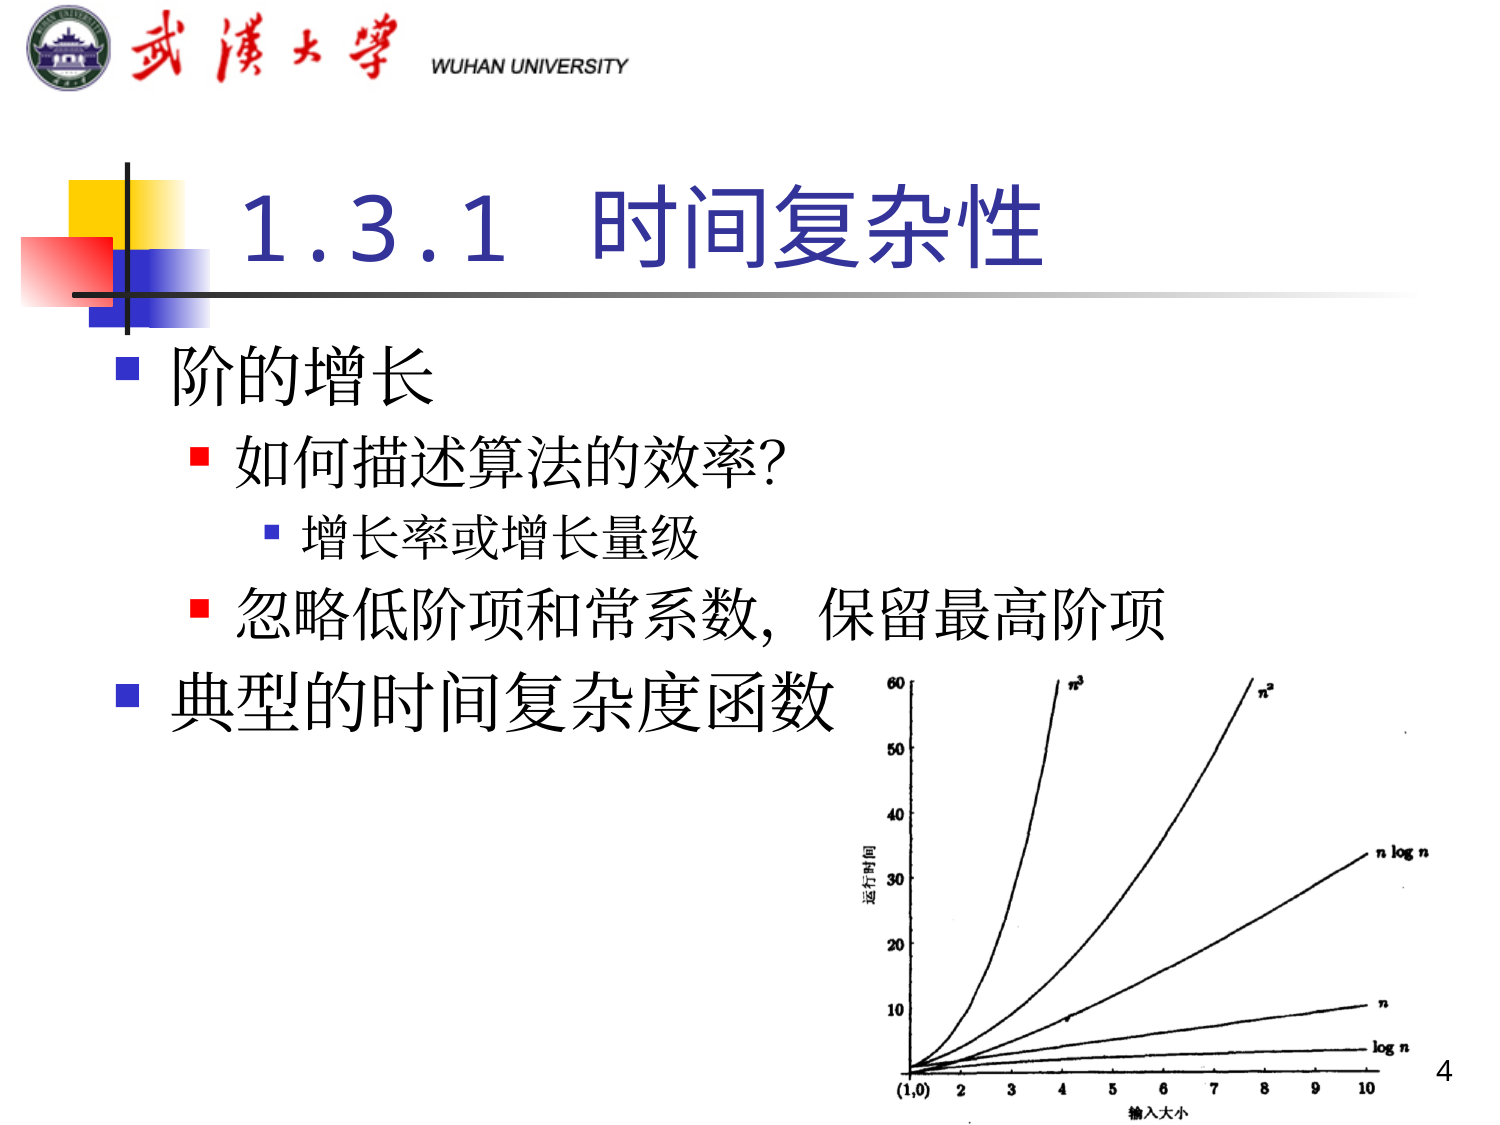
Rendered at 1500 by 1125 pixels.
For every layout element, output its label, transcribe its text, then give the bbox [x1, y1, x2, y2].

picture [0, 0, 643, 93]
list 阶的增长 如何描述算法的效率？ 增长率或增长量级 忽略低阶项和常系数，保留最高阶项 典型的时间复杂度函数 [97, 326, 1481, 768]
picture [850, 668, 1436, 1125]
slide_number 54 [1440, 1024, 1468, 1100]
text_box 1.3.1 时间复杂性 [221, 47, 1500, 288]
